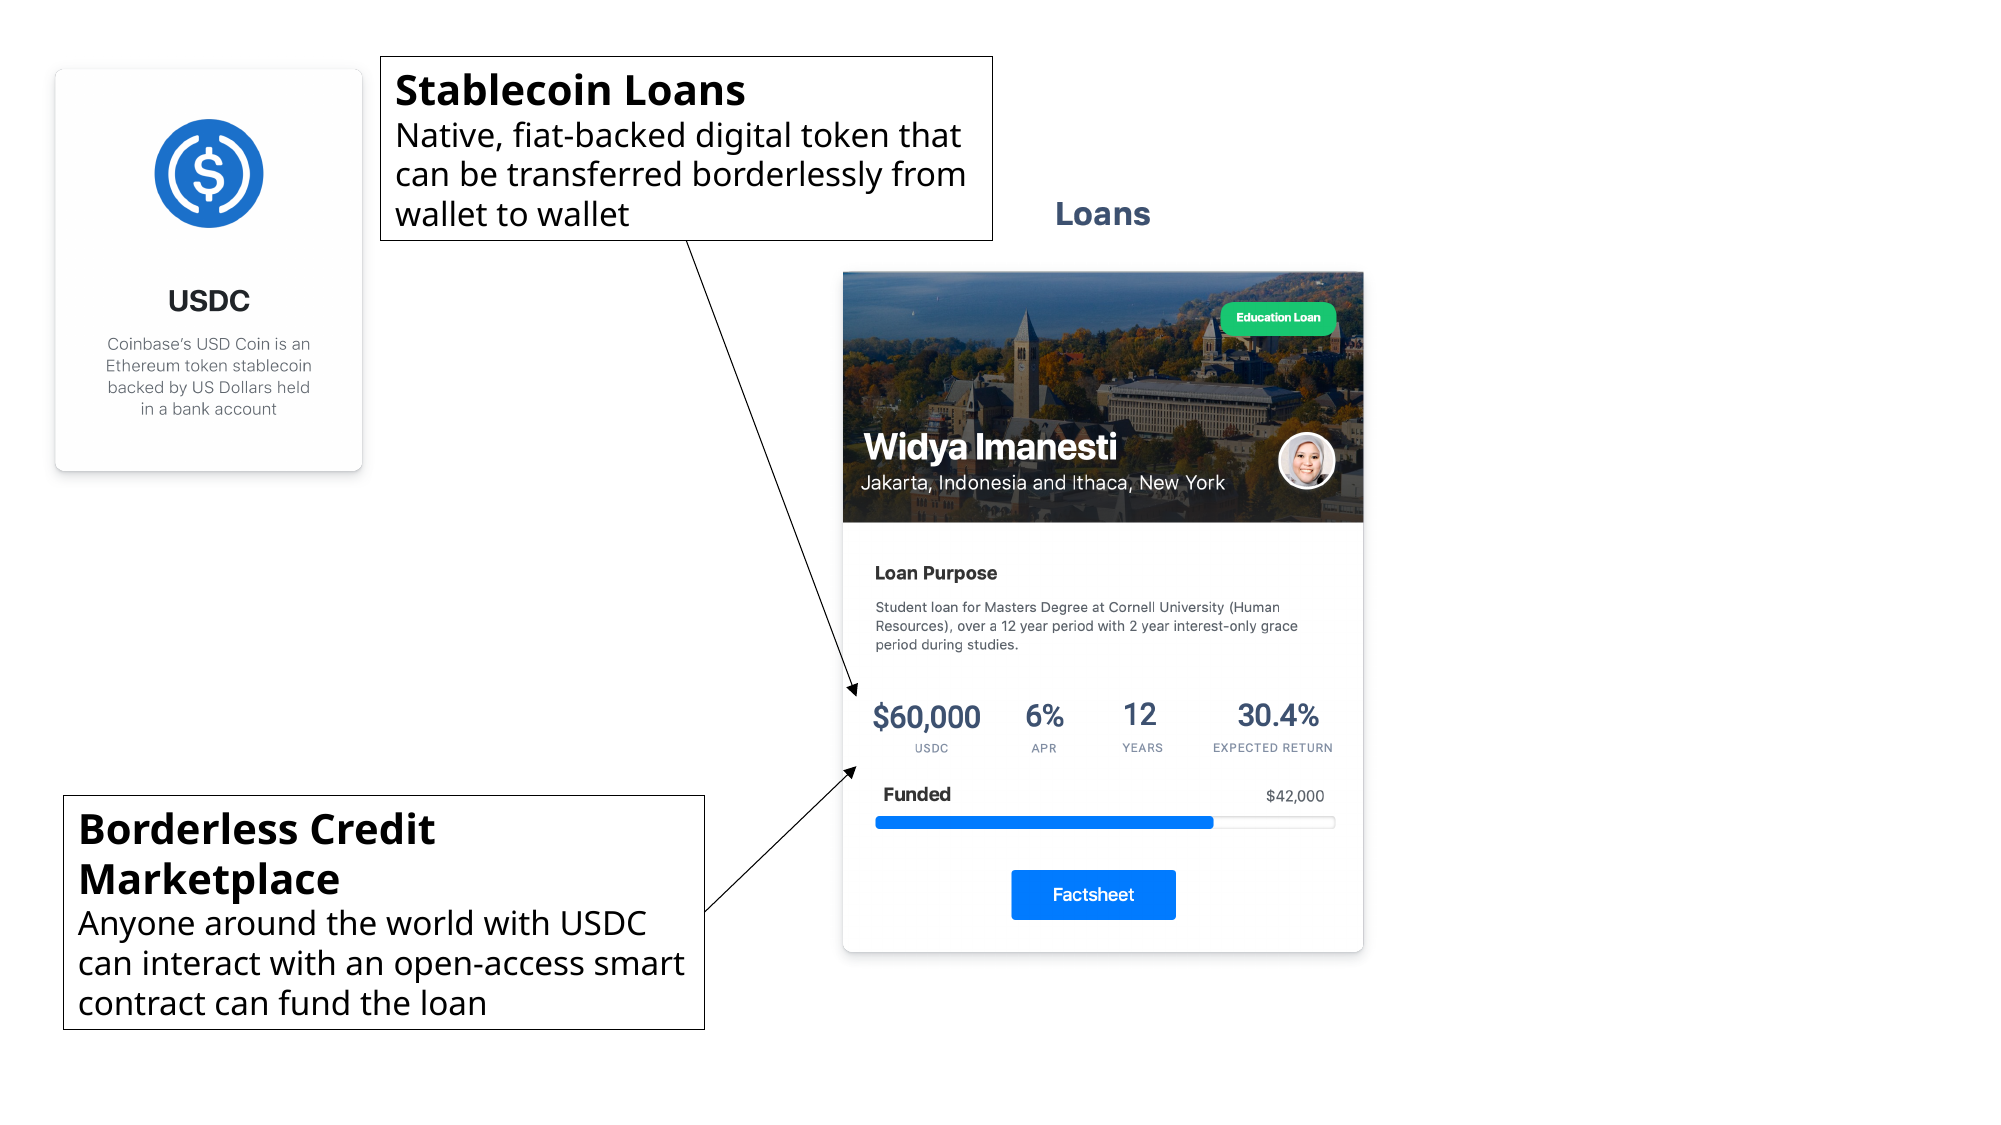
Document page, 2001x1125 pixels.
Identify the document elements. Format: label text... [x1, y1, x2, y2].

picture [826, 202, 1380, 973]
text_box Stablecoin Loans Native, fiat-backed digital token that can be transferred borderlessly from wallet to wallet [380, 56, 993, 241]
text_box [686, 243, 857, 697]
text_box Borderless Credit Marketplace Anyone around the world with USDC can interact with an open-access smart contract can fund the loan [63, 795, 705, 1030]
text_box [704, 766, 857, 889]
picture [39, 56, 378, 490]
